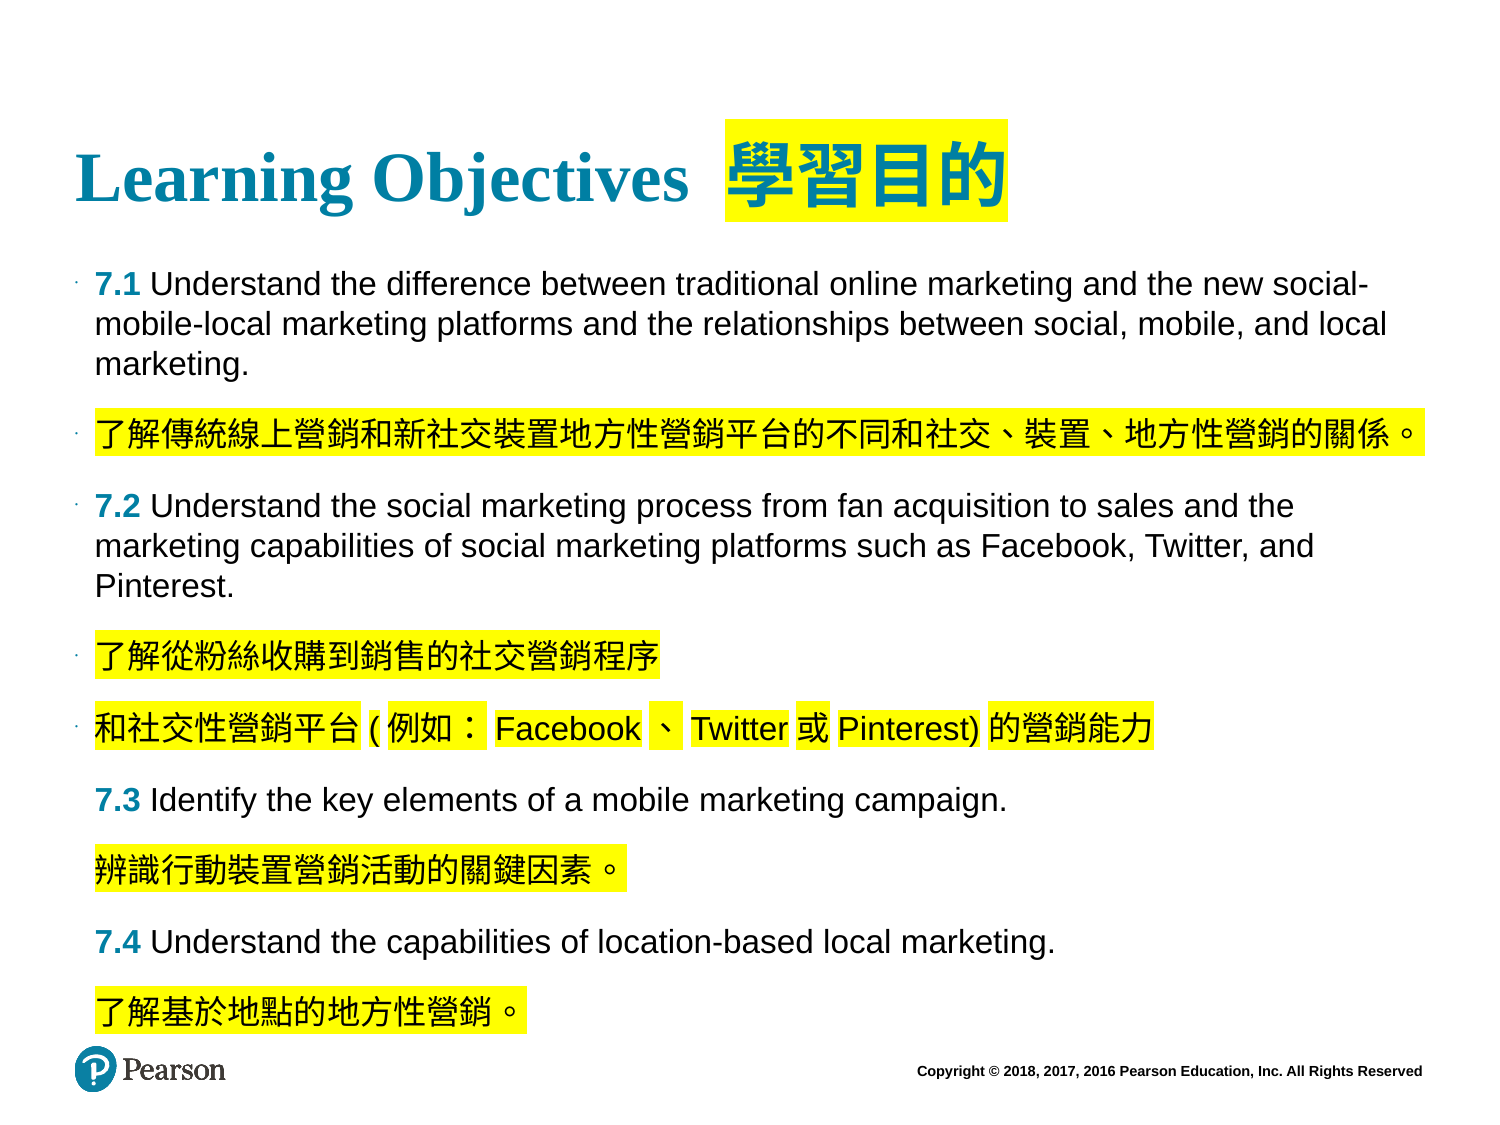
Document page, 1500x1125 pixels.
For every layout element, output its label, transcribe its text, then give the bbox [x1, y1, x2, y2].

list 7.1 Understand the difference between traditional online marketing and the new social-mobile-local marketing platforms and the relationships between social, mobile, and local marketing. 了解傳統線上營銷和新社交裝置地方性營銷平台的不同和社交、裝置、地方性營銷的關係。 7.2 Understand the social marketing process from fan acquisition to sales and the marketing capabilities of social marketing platforms such as Facebook, Twitter, and Pinterest. 了解從粉絲收購到銷售的社交營銷程序 和社交性營銷平台(例如：Facebook、Twitter或Pinterest)的營銷能力 7.3 Identify the key elements of a mobile marketing campaign. 辨識行動裝置營銷活動的關鍵因素。 7.4 Understand the capabilities of location-based local marketing. 了解基於地點的地方性營銷。 [75, 262, 1425, 1005]
title Learning Objectives 學習目的 [75, 35, 1425, 216]
